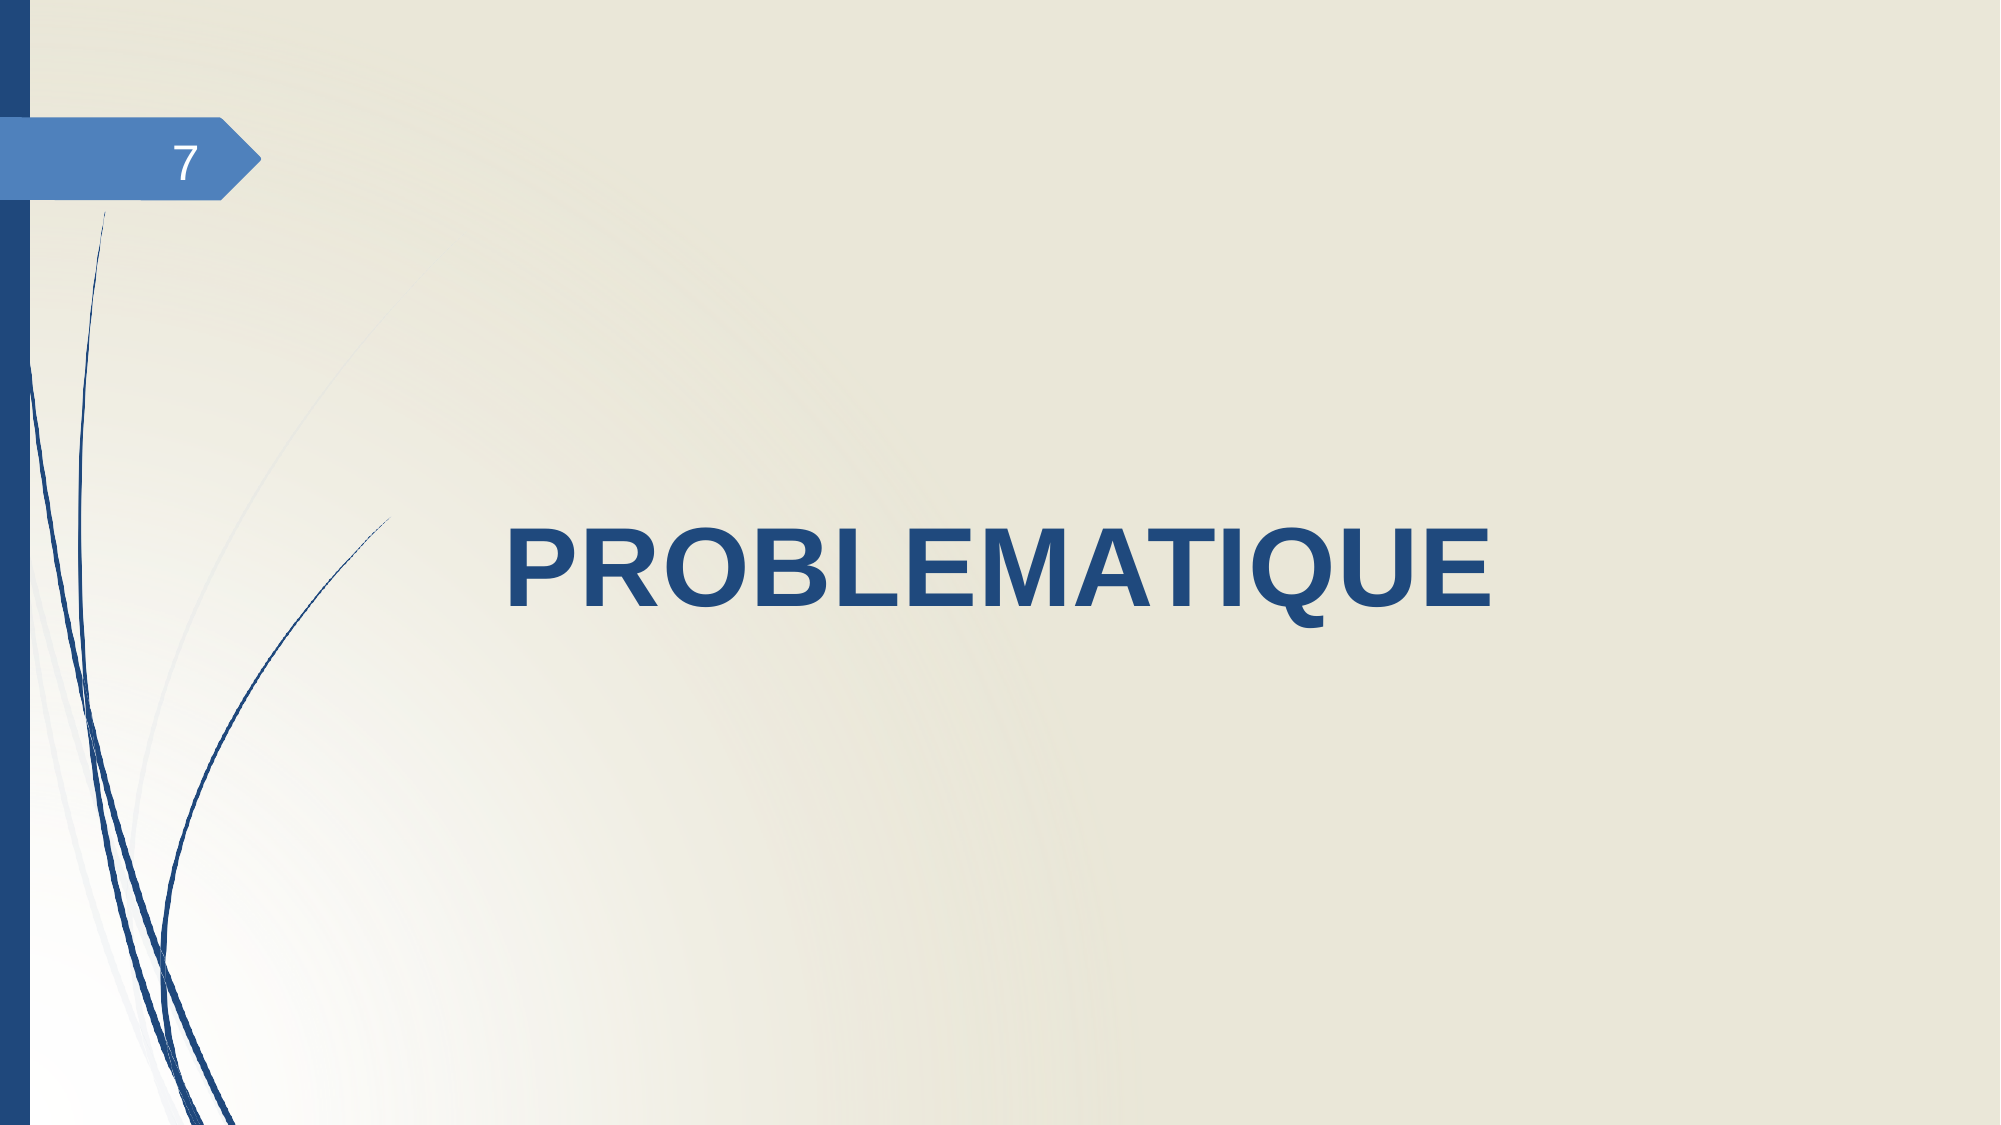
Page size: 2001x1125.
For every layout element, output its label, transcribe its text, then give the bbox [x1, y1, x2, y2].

text_box PROBLEMATIQUE [488, 486, 1511, 637]
picture [30, 0, 2000, 1125]
text_box 7 [154, 122, 215, 198]
